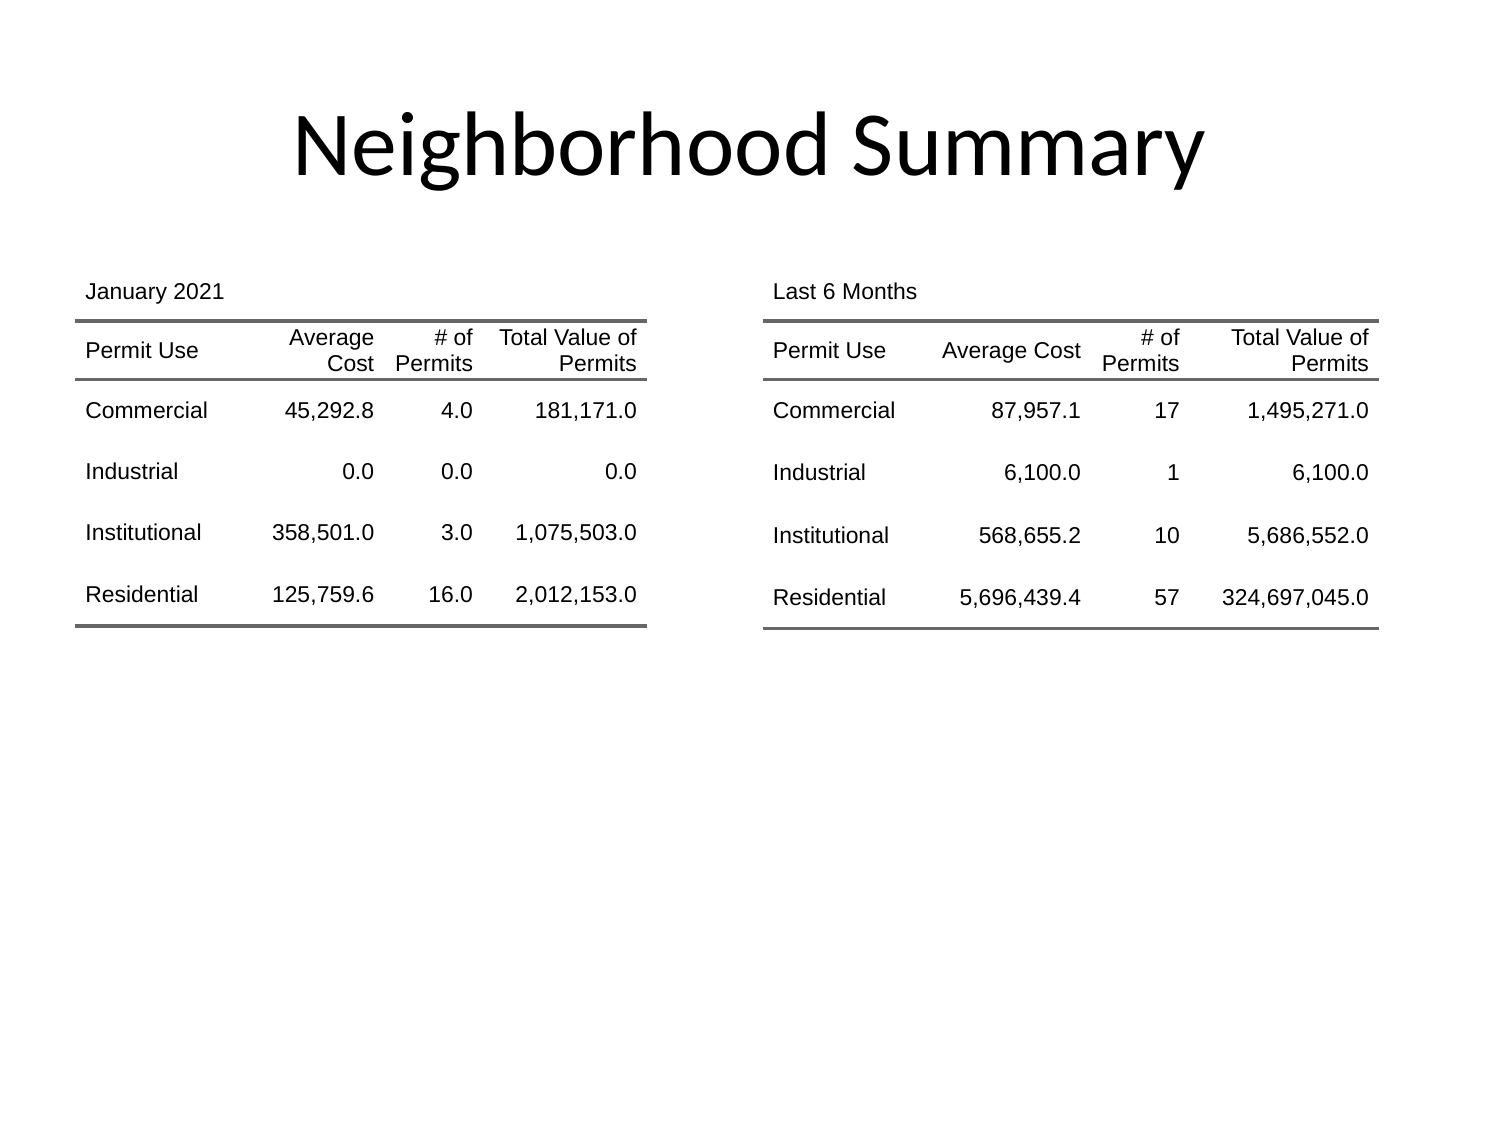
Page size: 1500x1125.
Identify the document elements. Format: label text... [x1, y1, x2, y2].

table_cell 10 [1091, 504, 1190, 566]
table_cell Industrial [75, 442, 240, 501]
table_cell 125,759.6 [240, 564, 385, 624]
table_cell Average Cost [240, 323, 385, 378]
table_cell 2,012,153.0 [483, 564, 647, 624]
table_cell Residential [75, 564, 240, 624]
table_cell 0.0 [483, 442, 647, 501]
table_cell 5,686,552.0 [1190, 504, 1379, 566]
table_cell Commercial [763, 381, 928, 442]
table_cell 6,100.0 [928, 442, 1091, 504]
table_cell Institutional [763, 504, 928, 566]
table_cell 358,501.0 [240, 501, 385, 564]
table_cell 0.0 [240, 442, 385, 501]
table_cell Industrial [763, 442, 928, 504]
table_cell 1,075,503.0 [483, 501, 647, 564]
table_cell Commercial [75, 381, 240, 442]
table_cell 3.0 [385, 501, 483, 564]
table_cell 1,495,271.0 [1190, 381, 1379, 442]
table_cell 4.0 [385, 381, 483, 442]
table_cell 17 [1091, 381, 1190, 442]
table_cell 45,292.8 [240, 381, 385, 442]
table_header Last 6 Months [763, 262, 1379, 319]
table_cell 568,655.2 [928, 504, 1091, 566]
title Neighborhood Summary [75, 45, 1425, 233]
table_cell # of Permits [1091, 323, 1190, 378]
table_header January 2021 [75, 262, 647, 319]
table_cell 16.0 [385, 564, 483, 624]
table_cell Total Value of Permits [1190, 323, 1379, 378]
table_cell 57 [1091, 566, 1190, 627]
table_cell 324,697,045.0 [1190, 566, 1379, 627]
table_cell Permit Use [75, 323, 240, 378]
table_cell 5,696,439.4 [928, 566, 1091, 627]
table_cell Institutional [75, 501, 240, 564]
table_cell Permit Use [763, 323, 928, 378]
table_cell Average Cost [928, 323, 1091, 378]
table_cell # of Permits [385, 323, 483, 378]
table_cell 6,100.0 [1190, 442, 1379, 504]
table_cell 87,957.1 [928, 381, 1091, 442]
table_cell 0.0 [385, 442, 483, 501]
table_cell 181,171.0 [483, 381, 647, 442]
table_cell 1 [1091, 442, 1190, 504]
table_cell Residential [763, 566, 928, 627]
table_cell Total Value of Permits [483, 323, 647, 378]
